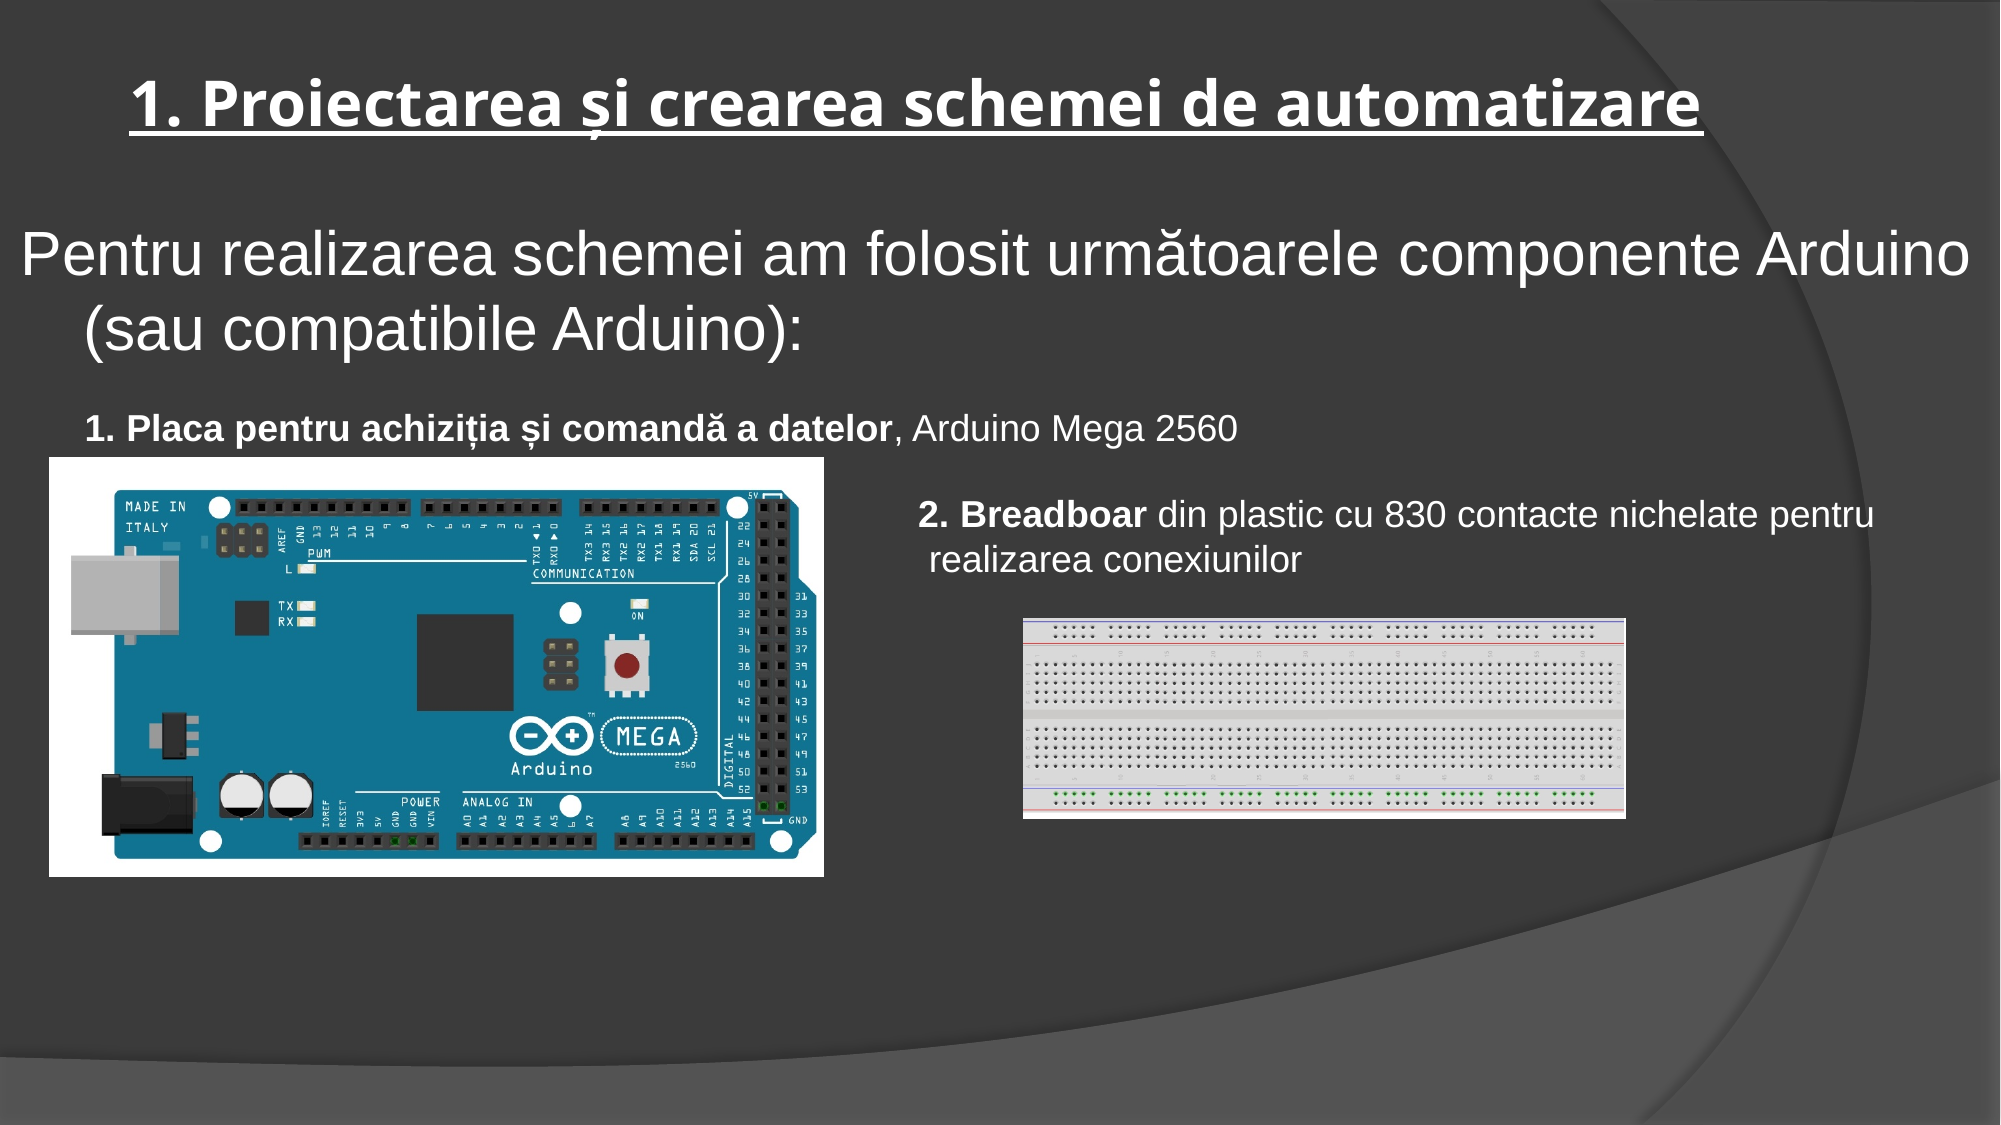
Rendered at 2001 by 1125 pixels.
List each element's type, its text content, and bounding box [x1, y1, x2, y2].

picture [49, 457, 825, 877]
list Pentru realizarea schemei am folosit următoarele componente Arduino (sau compatibile Arduino): [0, 205, 2000, 401]
text_box 2. Breadboar din plastic cu 830 contacte nichelate pentru realizarea conexiunilor [903, 482, 1891, 633]
title 1. Proiectarea și crearea schemei de automatizare [99, 45, 1734, 205]
picture [1023, 618, 1626, 819]
text_box 1. Placa pentru achiziția și comandă a datelor, Arduino Mega 2560 [69, 396, 1254, 502]
